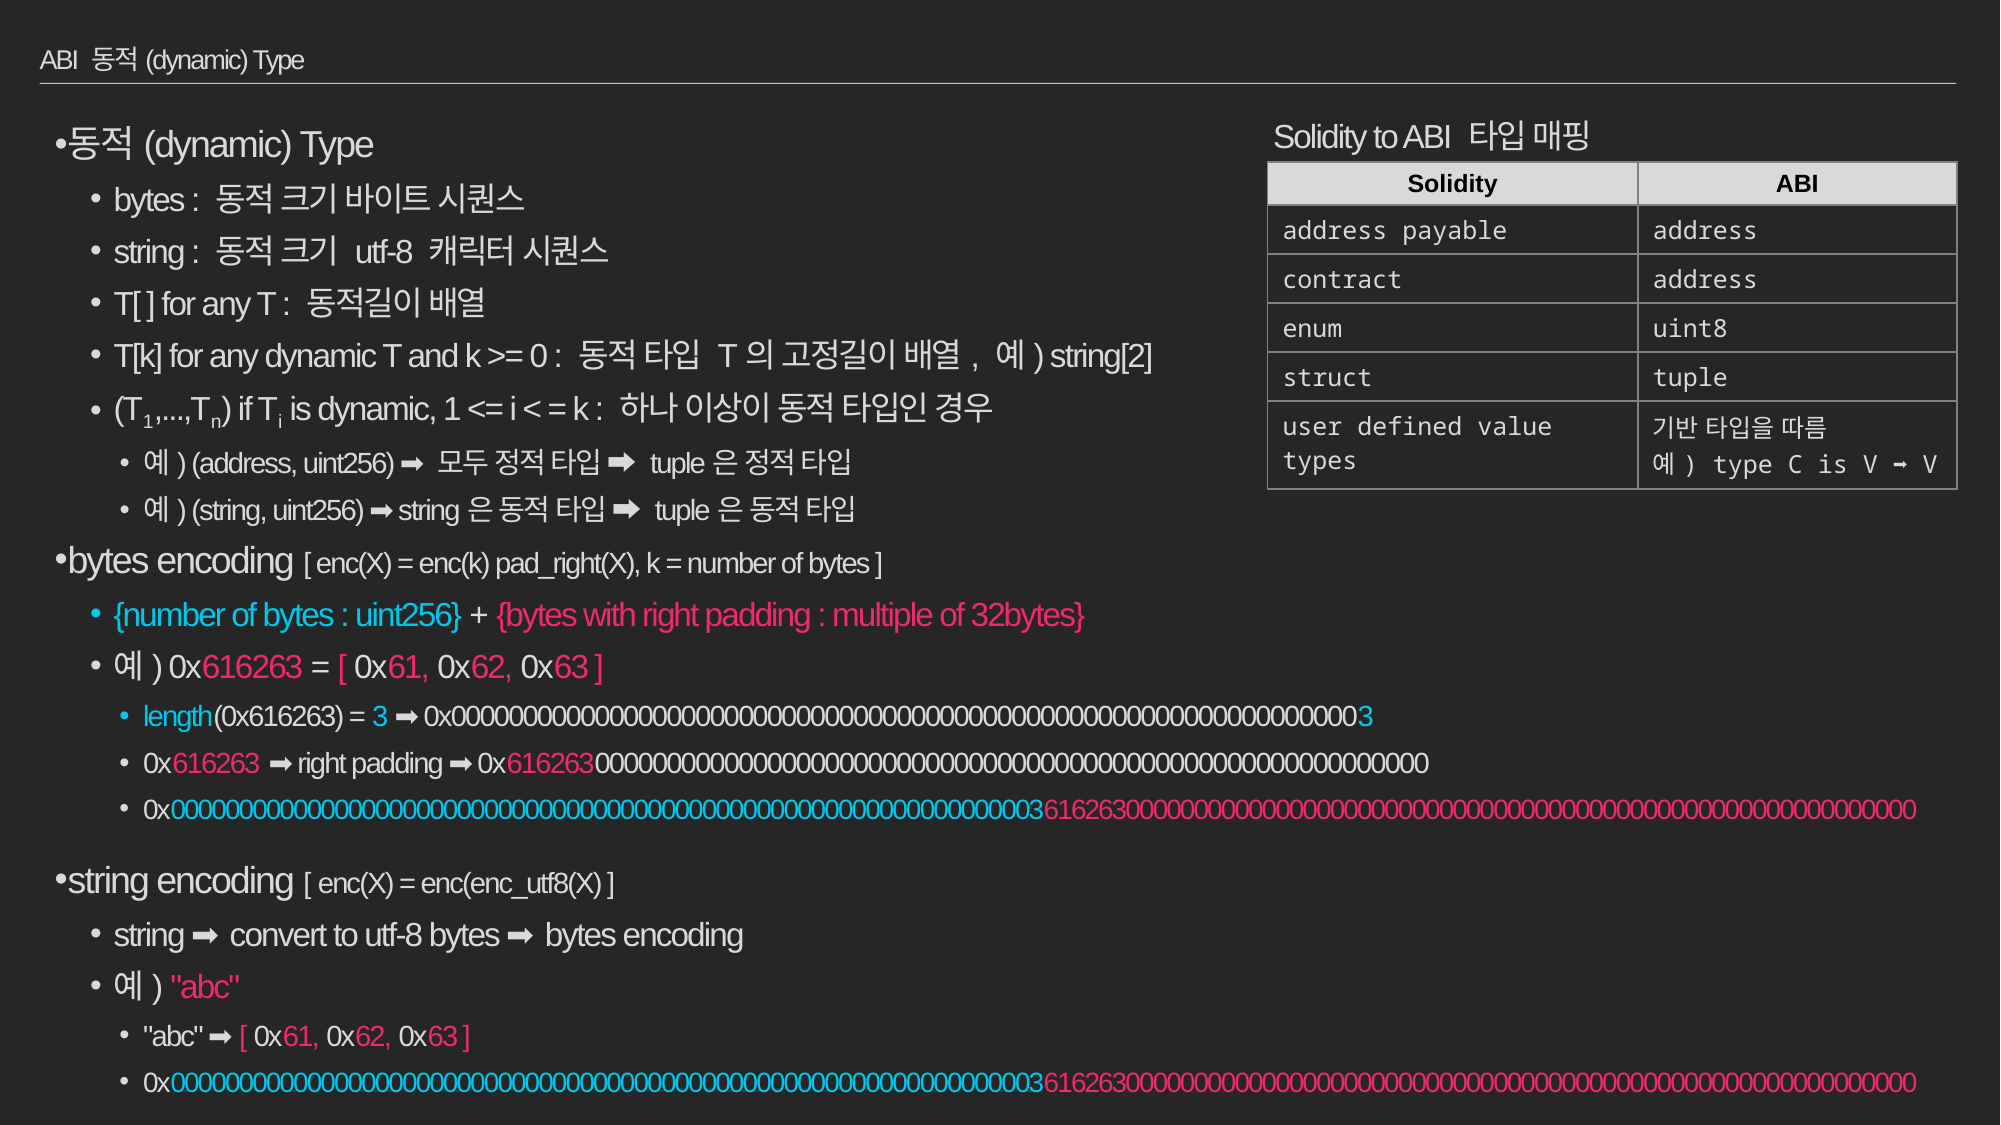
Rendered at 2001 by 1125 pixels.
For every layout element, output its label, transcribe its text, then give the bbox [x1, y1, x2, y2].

table_cell enum [1268, 304, 1637, 351]
table_header ABI [1639, 163, 1956, 204]
table_cell struct [1268, 353, 1637, 400]
list 동적(dynamic) Type bytes : 동적 크기 바이트 시퀀스 string : 동적 크기 utf-8 캐릭터 시퀀스 T[ ] for any T : 동적길이 배열 T[k] for any dynamic T and k >= 0 : 동적 타입 T의 고정길이 배열, 예) string[2] (T1,...,Tn) if Ti is dynamic, 1 <= i < = k : 하나 이상이 동적 타입인 경우 예) (address, uint256) ➡ 모두 정적 타입 ➡ tuple은 정적 타입 예) (string, uint256) ➡ string은 동적 타입 ➡ tuple은 동적 타입 [39, 110, 2000, 525]
table_cell user defined value types [1268, 402, 1637, 488]
table_cell 기반 타입을 따름 예) type C is V ➡ V [1639, 402, 1956, 488]
text_box bytes encoding [ enc(X) = enc(k) pad_right(X), k = number of bytes ] {number of bytes : uint256} + {bytes with right padding : multiple of 32bytes} 예) 0x616263 = [ 0x61, 0x62, 0x63 ] length(0x616263) = 3 ➡ 0x0000000000000000000000000000000000000000000000000000000000000003 0x616263 ➡ right padding ➡ 0x6162630000000000000000000000000000000000000000000000000000000000 0x00000000000000000000000000000000000000000000000000000000000000036162630000000000000000000000000000000000000000000000000000000000 [39, 525, 2000, 845]
table_cell tuple [1639, 353, 1956, 400]
text_box Solidity to ABI 타입 매핑 [1258, 108, 1607, 163]
table_cell contract [1268, 255, 1637, 302]
table_header Solidity [1268, 163, 1637, 204]
text_box string encoding [ enc(X) = enc(enc_utf8(X) ] string ➡ convert to utf-8 bytes ➡ bytes encoding 예) "abc" "abc" ➡ [ 0x61, 0x62, 0x63 ] 0x00000000000000000000000000000000000000000000000000000000000000036162630000000000000000000000000000000000000000000000000000000000 [39, 845, 2000, 1106]
table_cell address payable [1268, 206, 1637, 253]
title ABI 동적(dynamic) Type [39, 31, 1961, 84]
table_cell address [1639, 206, 1956, 253]
table_cell address [1639, 255, 1956, 302]
table_cell uint8 [1639, 304, 1956, 351]
